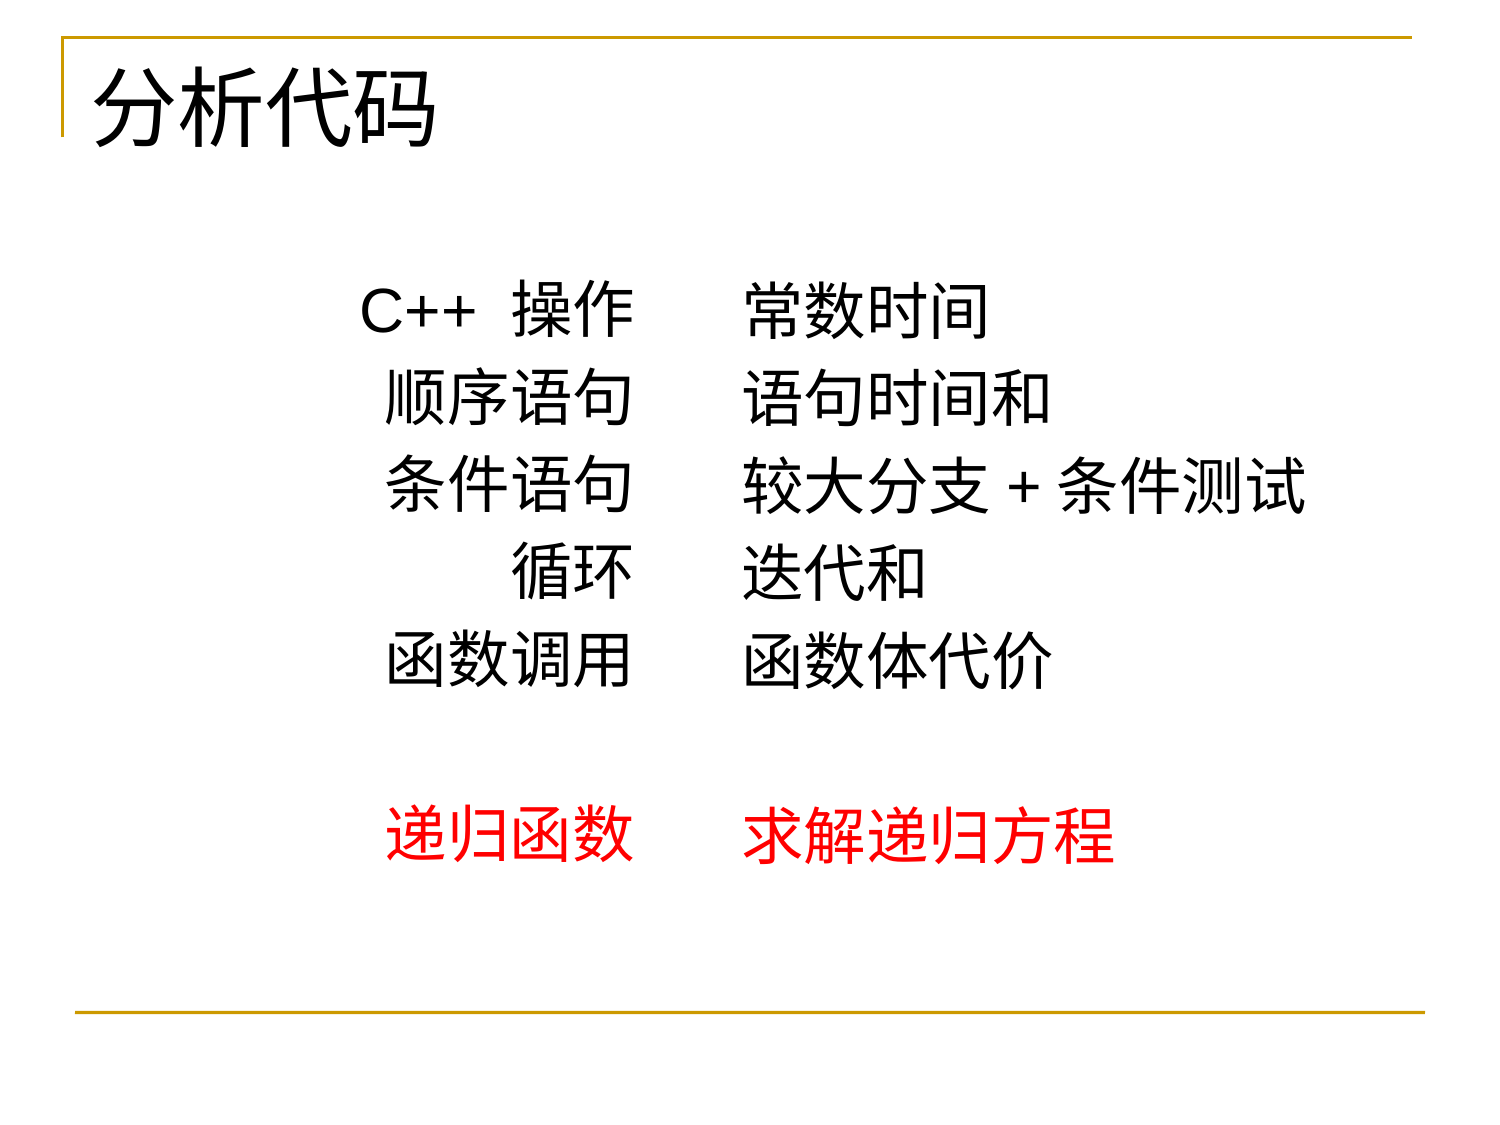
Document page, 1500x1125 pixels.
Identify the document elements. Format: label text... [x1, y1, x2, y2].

text_box 常数时间 语句时间和 较大分支+条件测试 迭代和 函数体代价 求解递归方程 [726, 264, 1402, 802]
title 分析代码 [75, 45, 1425, 233]
list C++ 操作 顺序语句 条件语句 循环 函数调用 递归函数 [112, 262, 650, 863]
